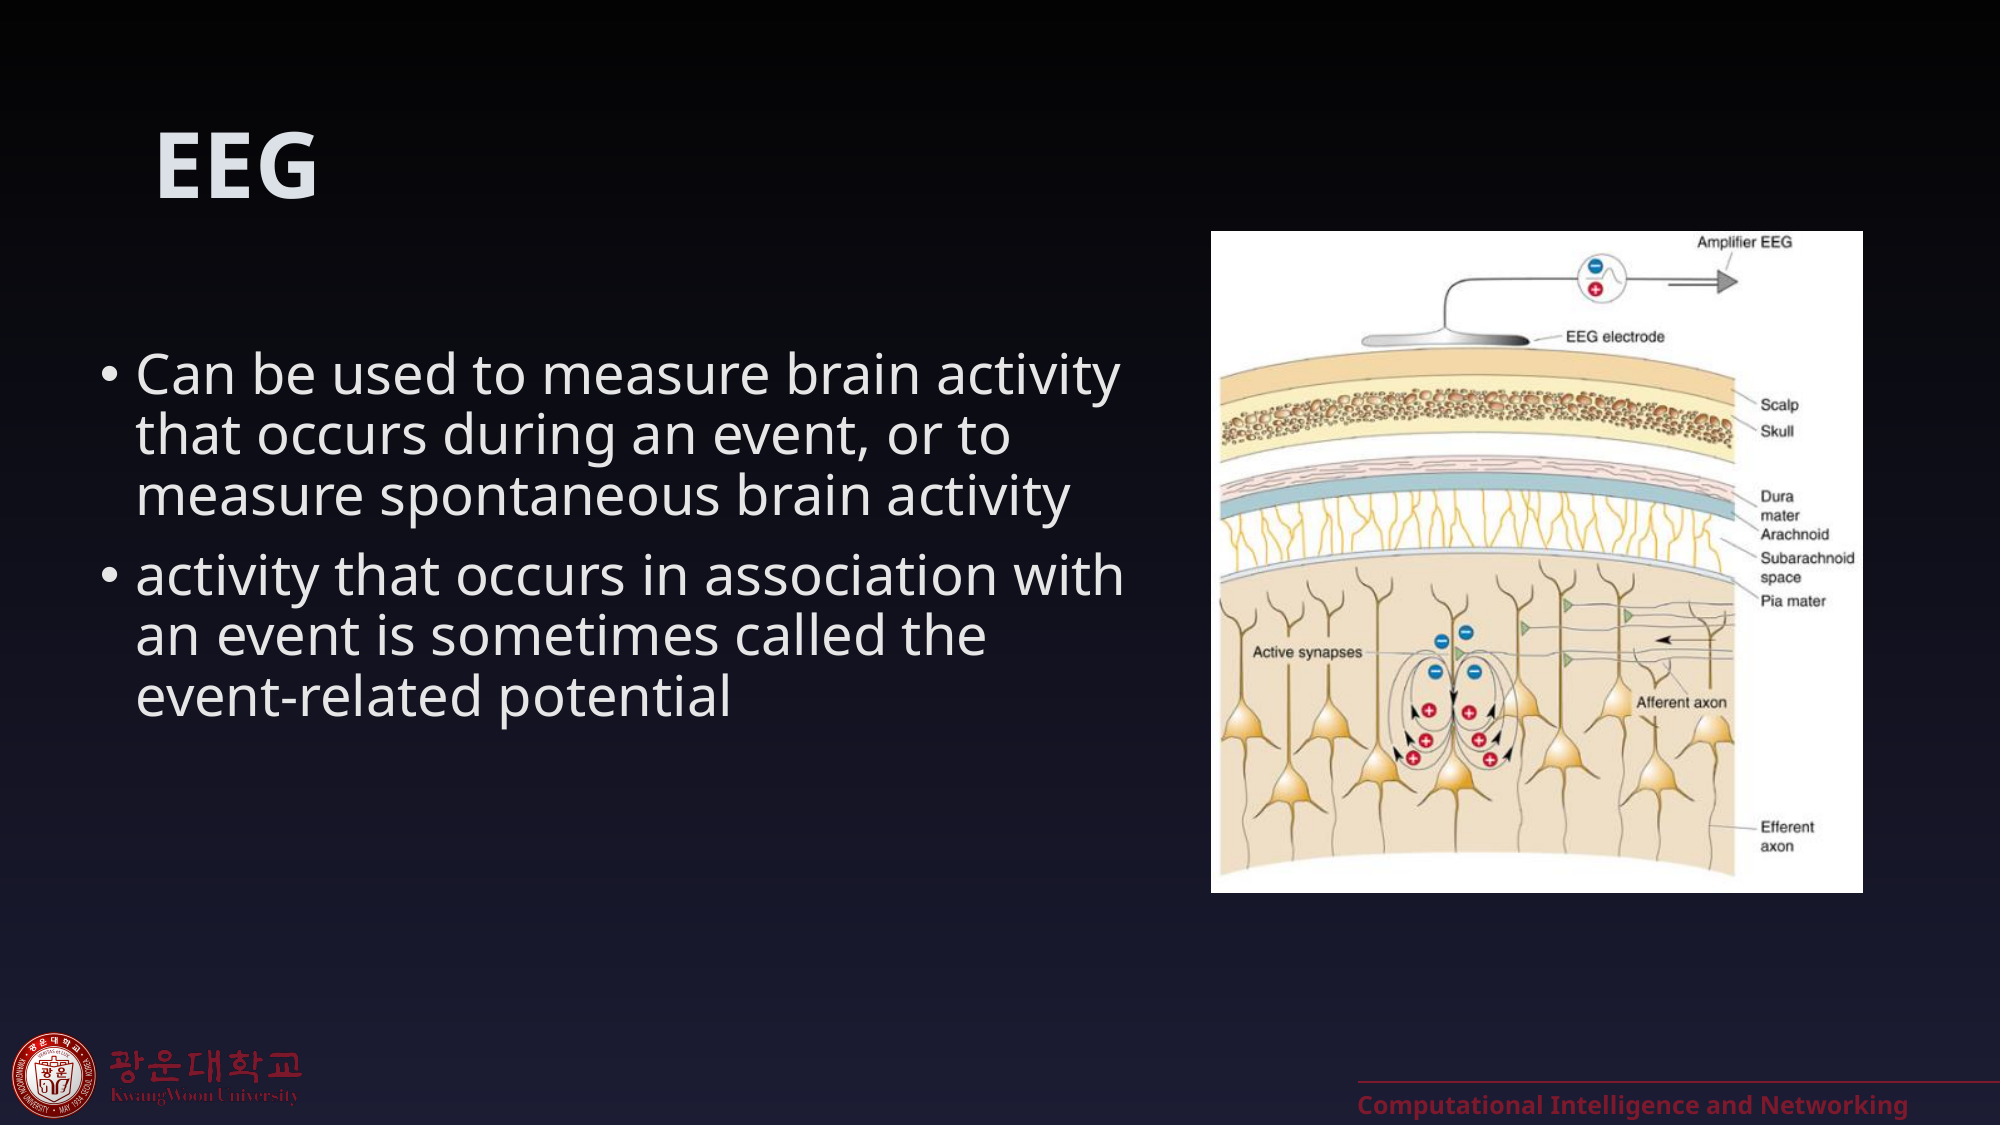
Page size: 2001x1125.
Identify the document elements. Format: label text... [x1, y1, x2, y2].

picture [1211, 231, 1863, 893]
text_box Can be used to measure brain activity that occurs during an event, or to measure spontaneous brain activity activity that occurs in association with an event is sometimes called the event-related potential [84, 338, 1160, 786]
picture [11, 1032, 302, 1119]
title EEG [137, 59, 1863, 278]
